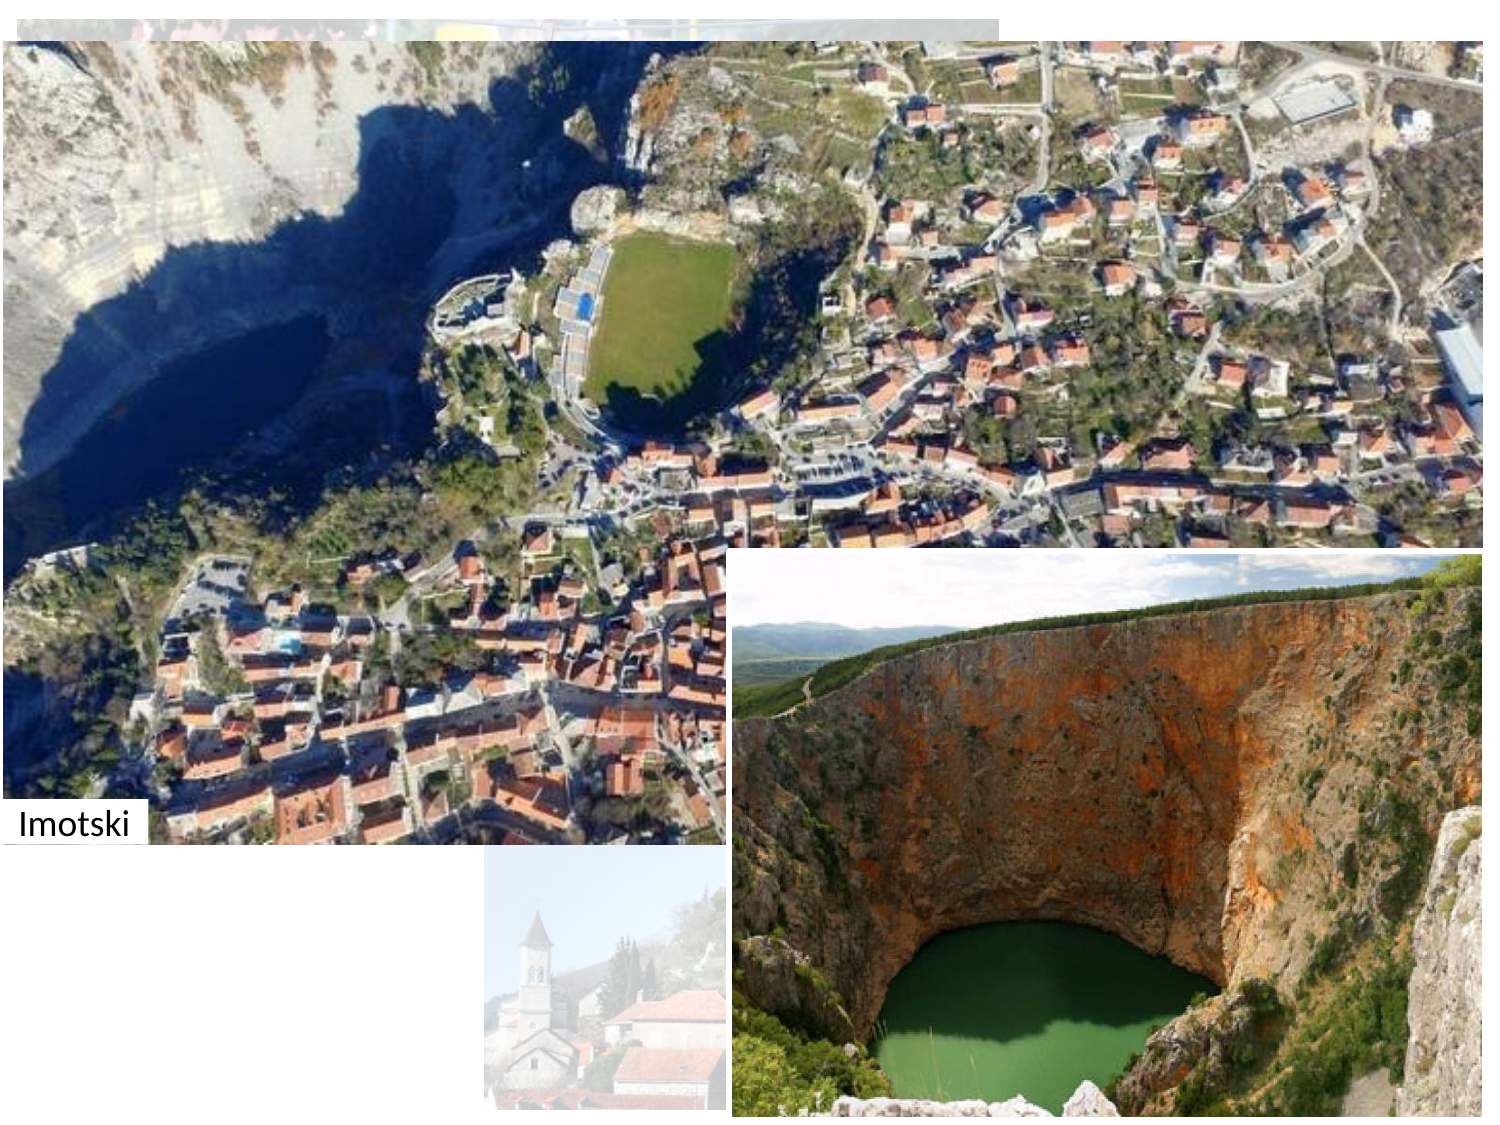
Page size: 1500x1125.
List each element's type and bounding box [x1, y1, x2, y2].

text_box [0, 0, 1494, 1115]
picture [731, 554, 1483, 1118]
